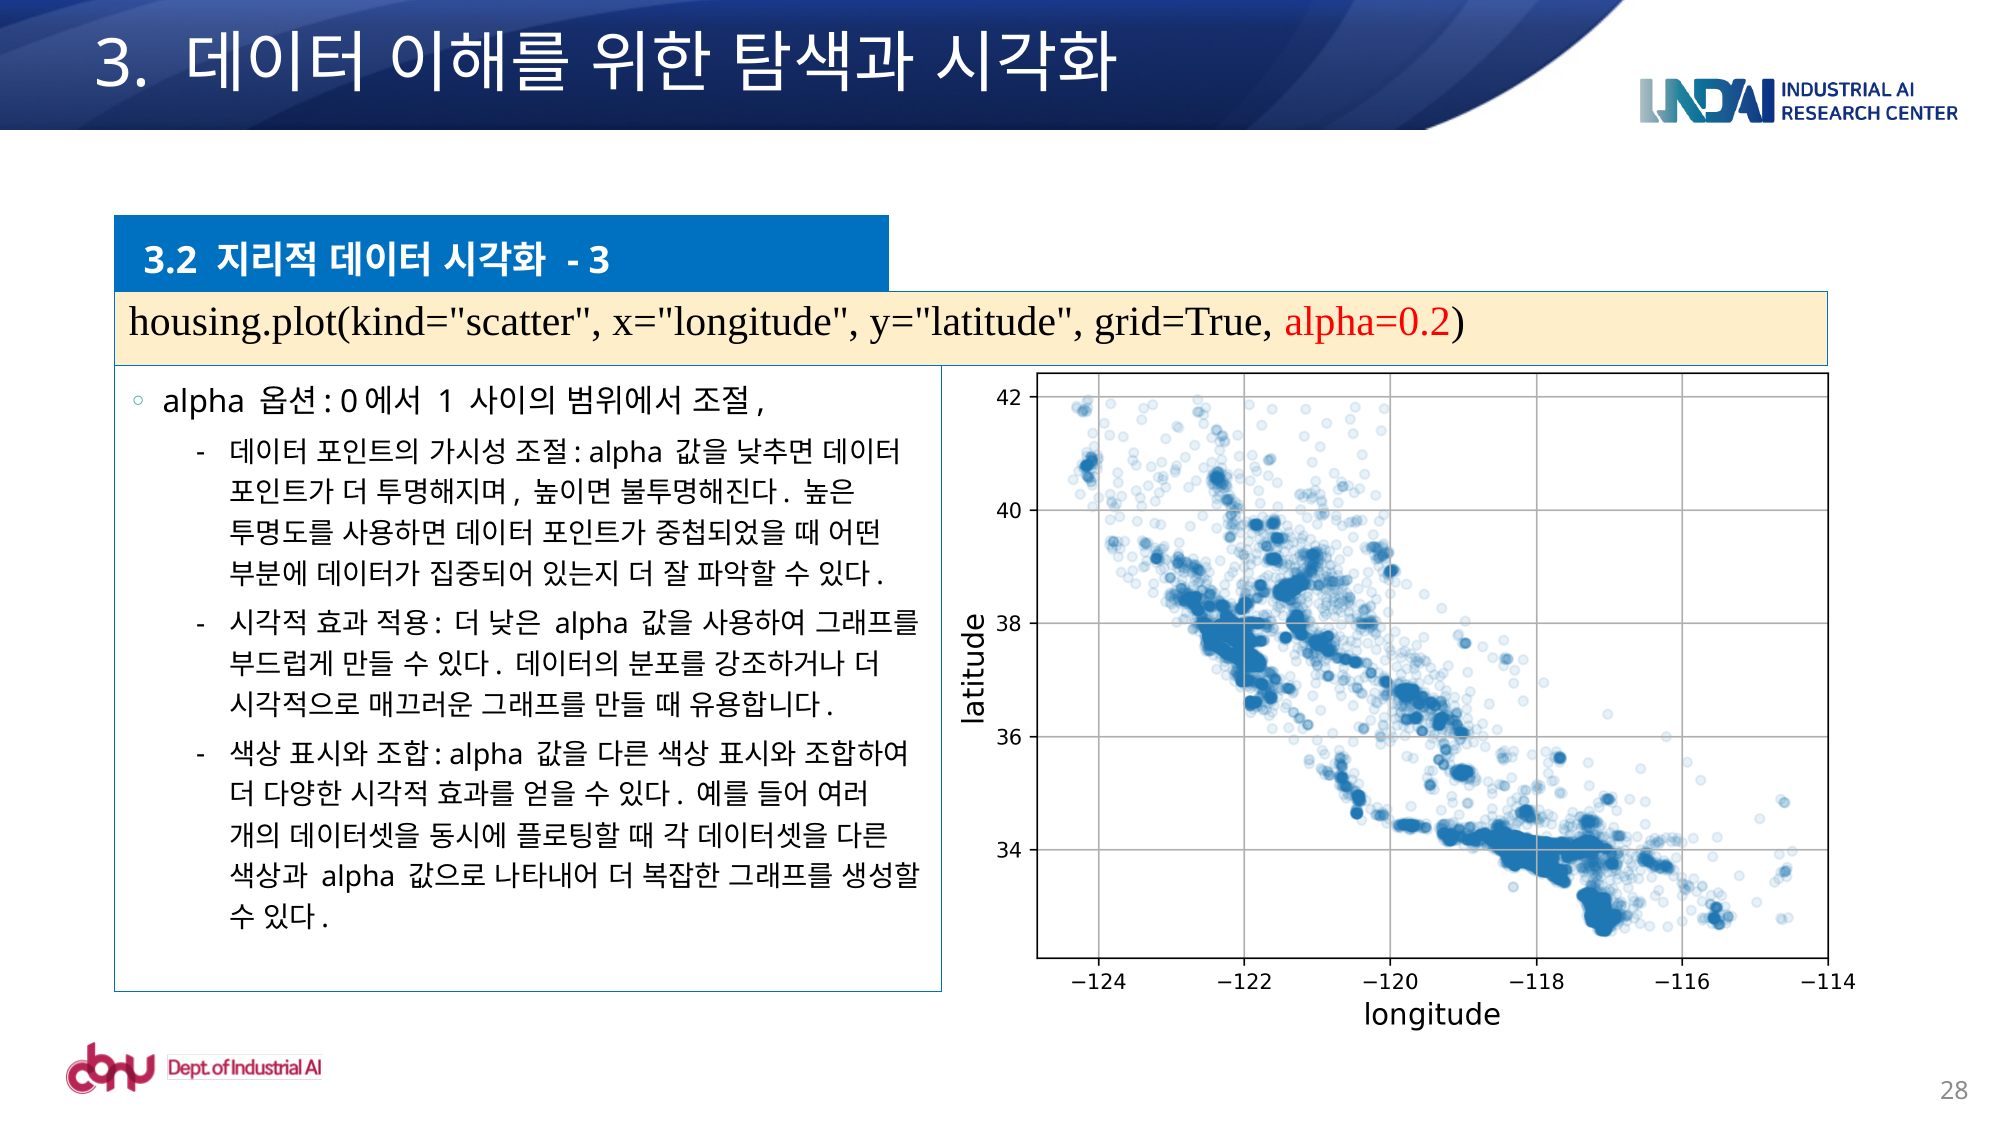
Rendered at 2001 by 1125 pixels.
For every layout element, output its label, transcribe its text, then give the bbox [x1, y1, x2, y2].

picture [66, 1042, 333, 1094]
text_box alpha 옵션: 0에서 1 사이의 범위에서 조절, 데이터 포인트의 가시성 조절: alpha 값을 낮추면 데이터 포인트가 더 투명해지며, 높이면 불투명해진다. 높은 투명도를 사용하면 데이터 포인트가 중첩되었을 때 어떤 부분에 데이터가 집중되어 있는지 더 잘 파악할 수 있다. 시각적 효과 적용: 더 낮은 alpha 값을 사용하여 그래프를 부드럽게 만들 수 있다. 데이터의 분포를 강조하거나 더 시각적으로 매끄러운 그래프를 만들 때 유용합니다. 색상 표시와 조합: alpha 값을 다른 색상 표시와 조합하여 더 다양한 시각적 효과를 얻을 수 있다. 예를 들어 여러 개의 데이터셋을 동시에 플로팅할 때 각 데이터셋을 다른 색상과 alpha 값으로 나타내어 더 복잡한 그래프를 생성할 수 있다. [114, 365, 927, 992]
picture [927, 341, 1888, 1062]
picture [0, 0, 2000, 130]
text_box housing.plot(kind="scatter", x="longitude", y="latitude", grid=True, alpha=0.2) [114, 291, 1828, 365]
text_box 3.2 지리적 데이터 시각화 - 3 [114, 215, 889, 291]
slide_number 28 [1917, 1061, 1984, 1122]
title 3. 데이터 이해를 위한 탐색과 시각화 [79, 9, 1400, 120]
